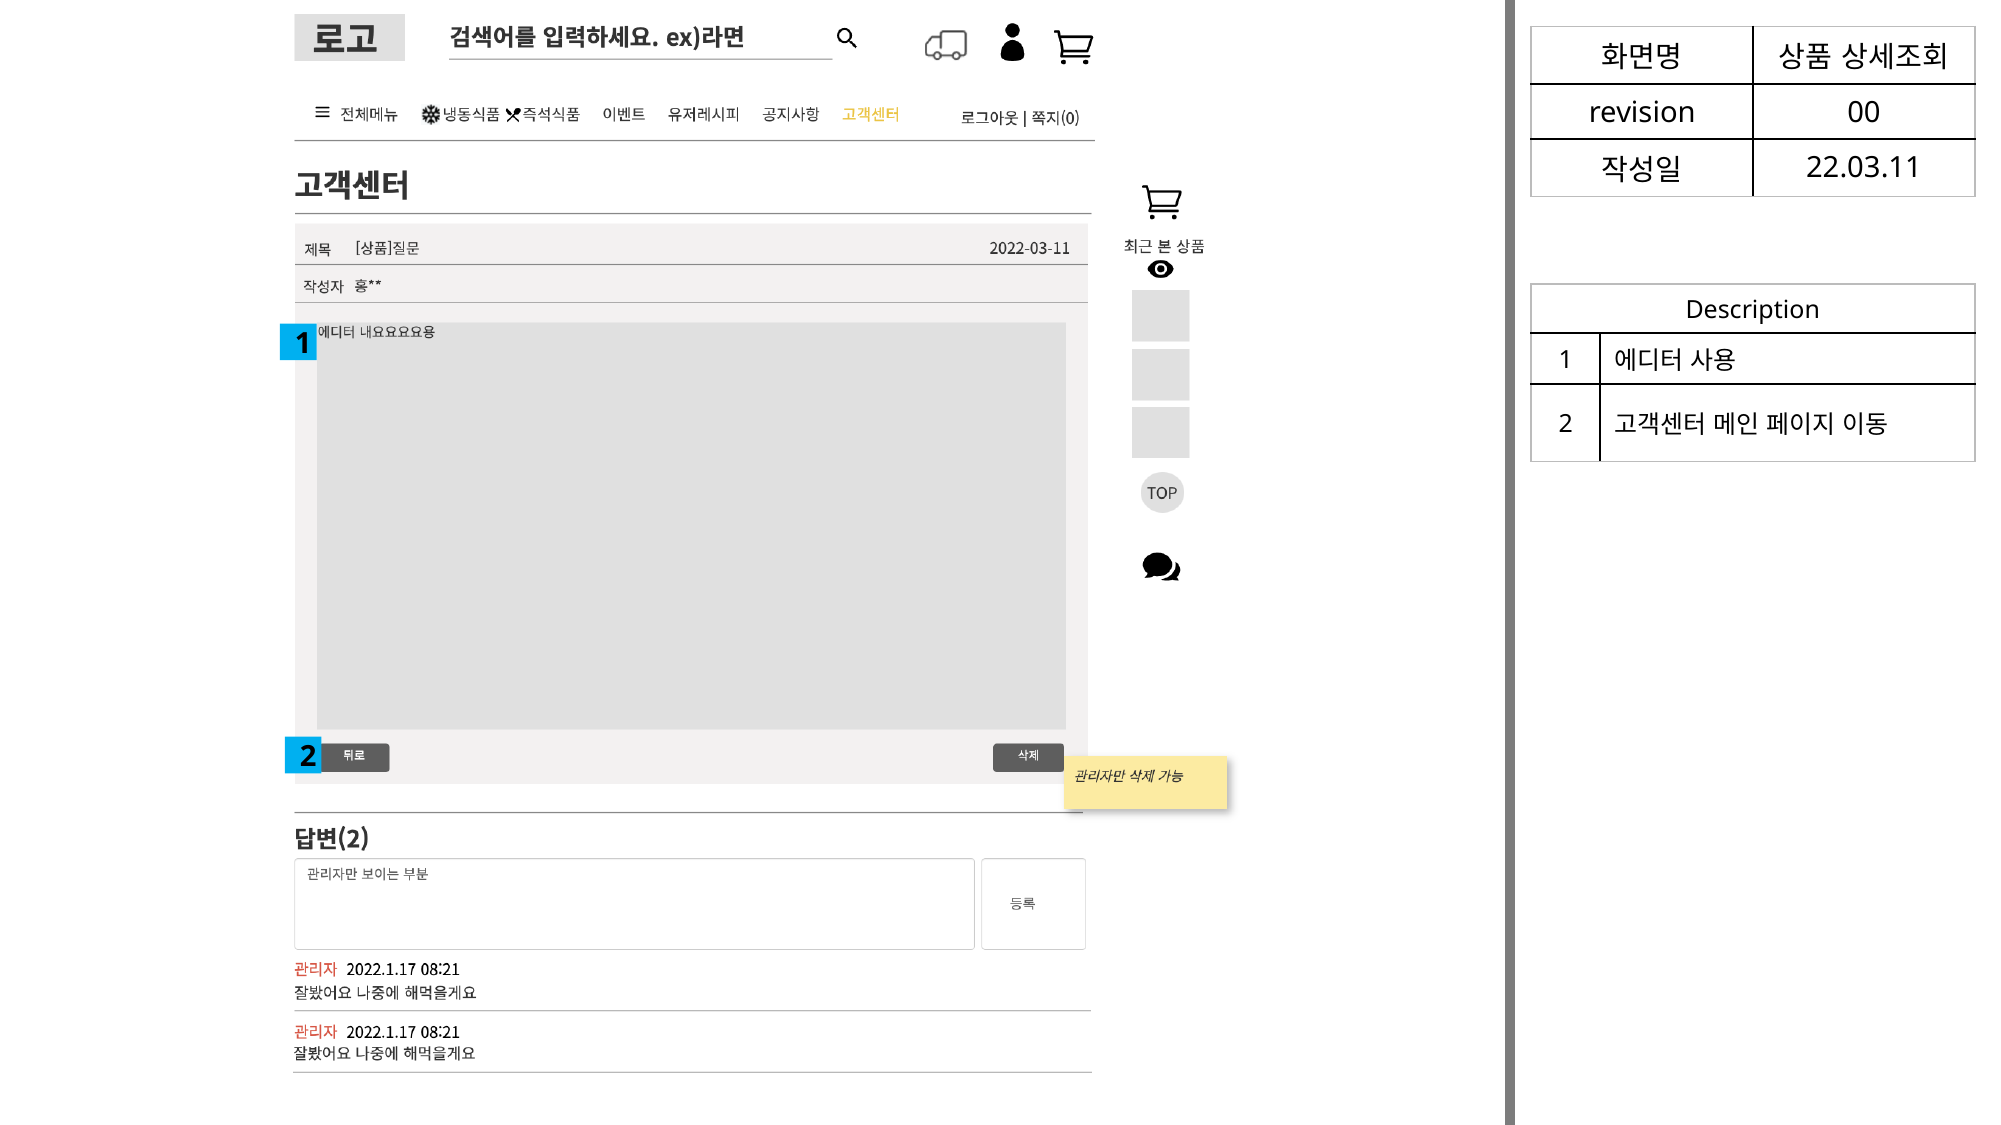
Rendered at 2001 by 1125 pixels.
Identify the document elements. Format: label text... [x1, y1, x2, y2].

table_cell 1 [1532, 334, 1599, 383]
table_cell 22.03.11 [1754, 140, 1974, 196]
picture [280, 0, 1240, 1125]
table_cell revision [1532, 85, 1752, 138]
table_cell 에디터 사용 [1601, 334, 1974, 383]
table_cell 작성일 [1532, 140, 1752, 196]
table_header 상품 상세조회 [1754, 27, 1974, 83]
table_cell 00 [1754, 85, 1974, 138]
table_cell 2 [1532, 385, 1599, 461]
table_header Description [1532, 285, 1974, 332]
table_header 화면명 [1532, 27, 1752, 83]
picture [302, 333, 306, 352]
table_cell 고객센터 메인 페이지 이동 [1601, 385, 1974, 461]
